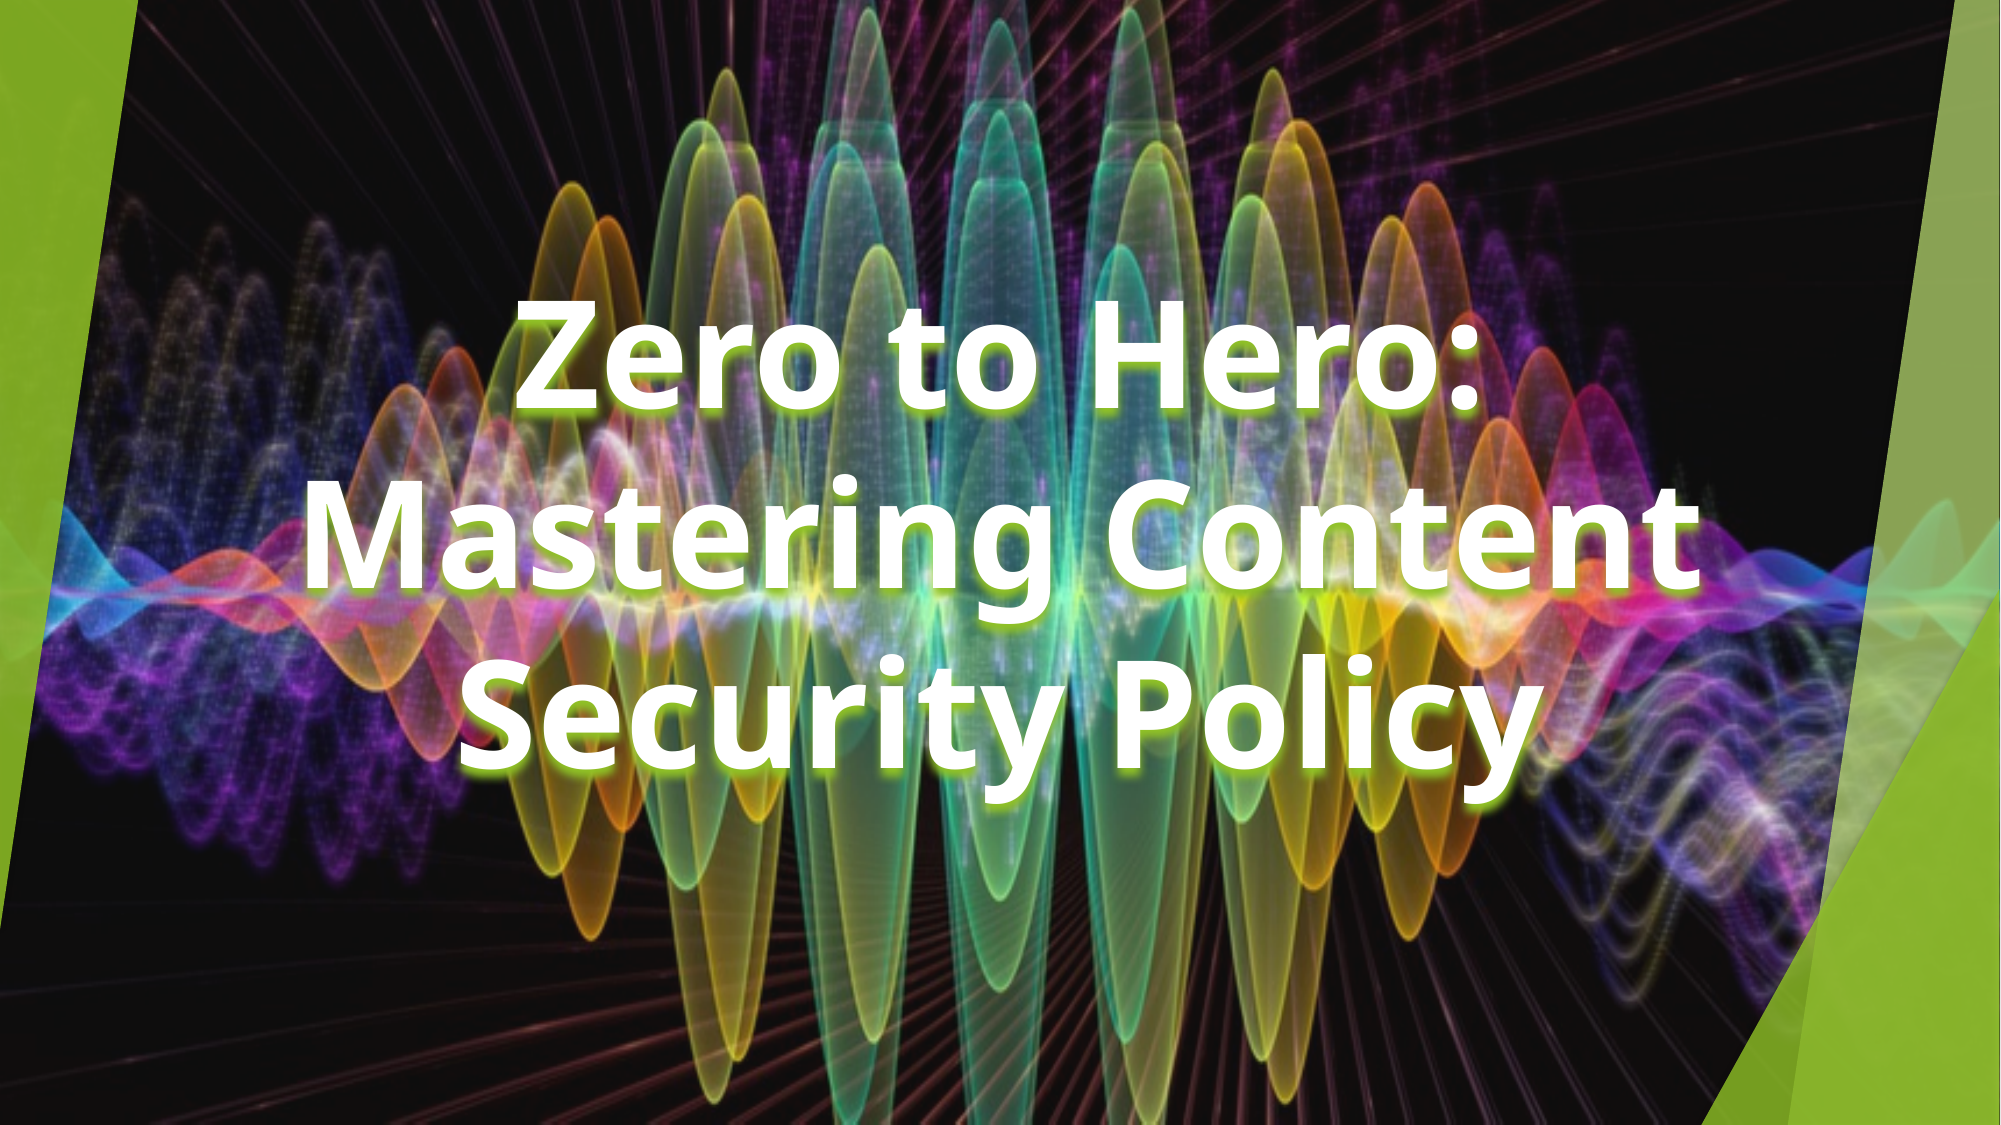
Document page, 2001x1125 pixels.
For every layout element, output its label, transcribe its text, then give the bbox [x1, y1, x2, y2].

title Zero to Hero: Mastering Content Security Policy [271, 370, 1729, 806]
picture [0, 0, 1954, 1125]
